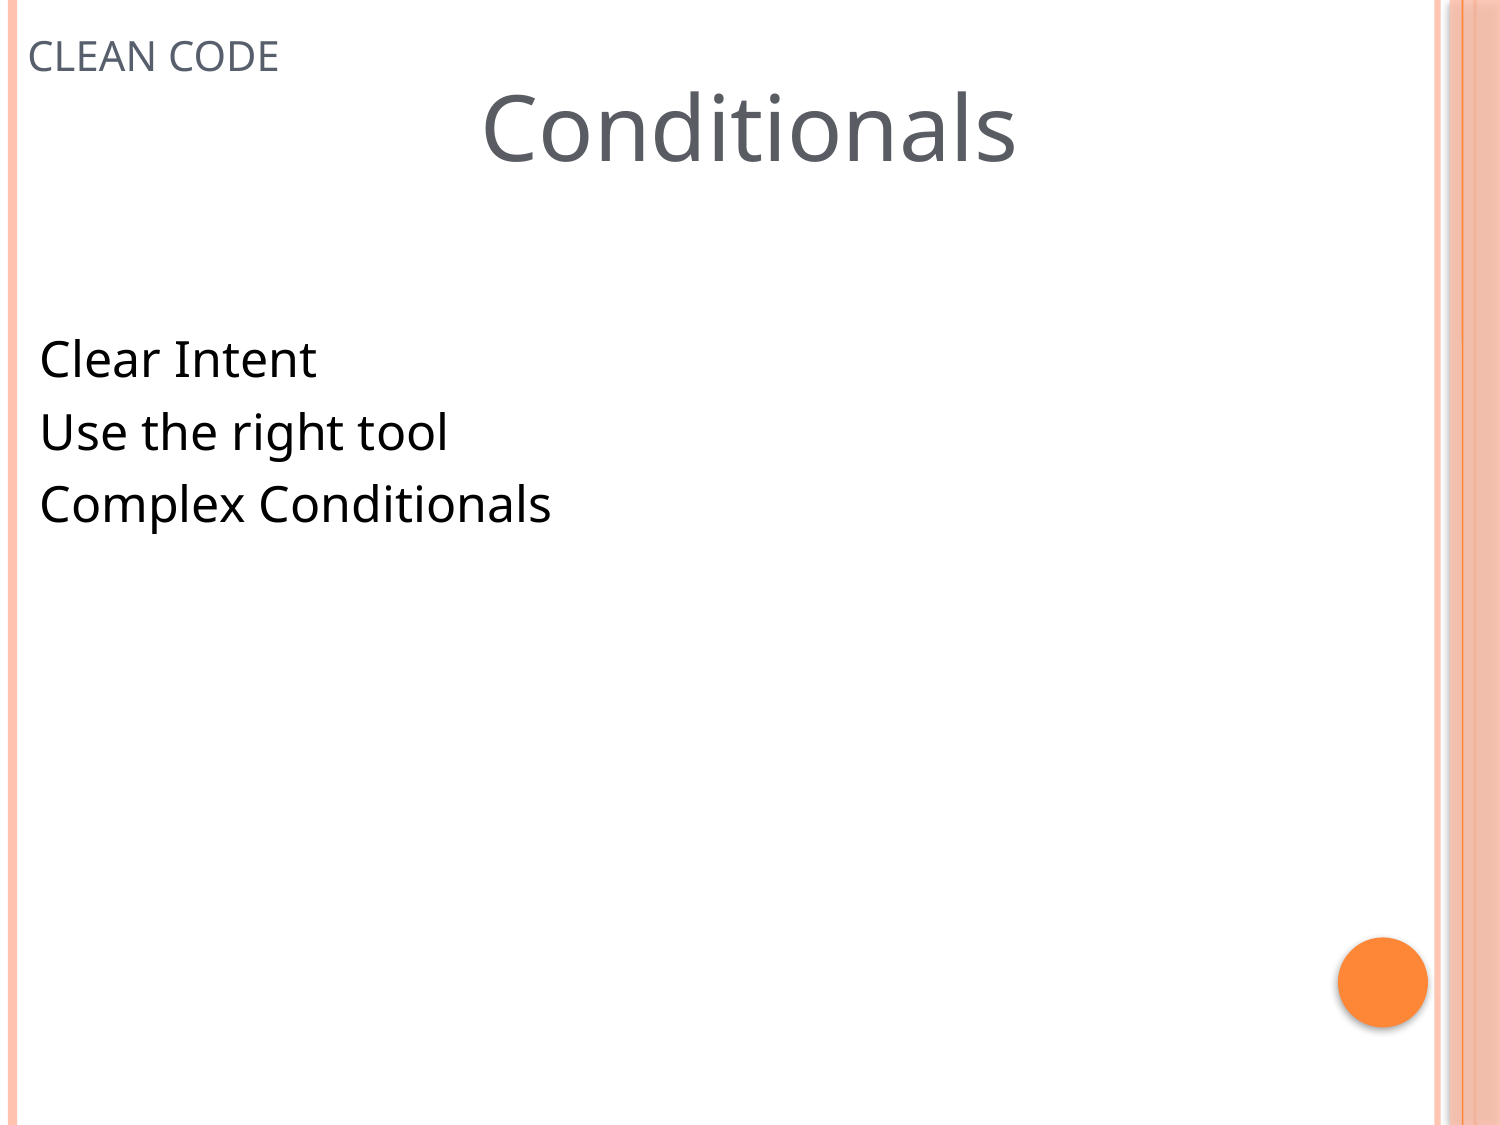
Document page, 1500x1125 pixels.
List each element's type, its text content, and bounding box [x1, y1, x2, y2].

list Conditionals [0, 62, 1500, 175]
title Clean Code [12, 24, 1438, 62]
list Clear Intent Use the right tool Complex Conditionals [24, 175, 1438, 1100]
